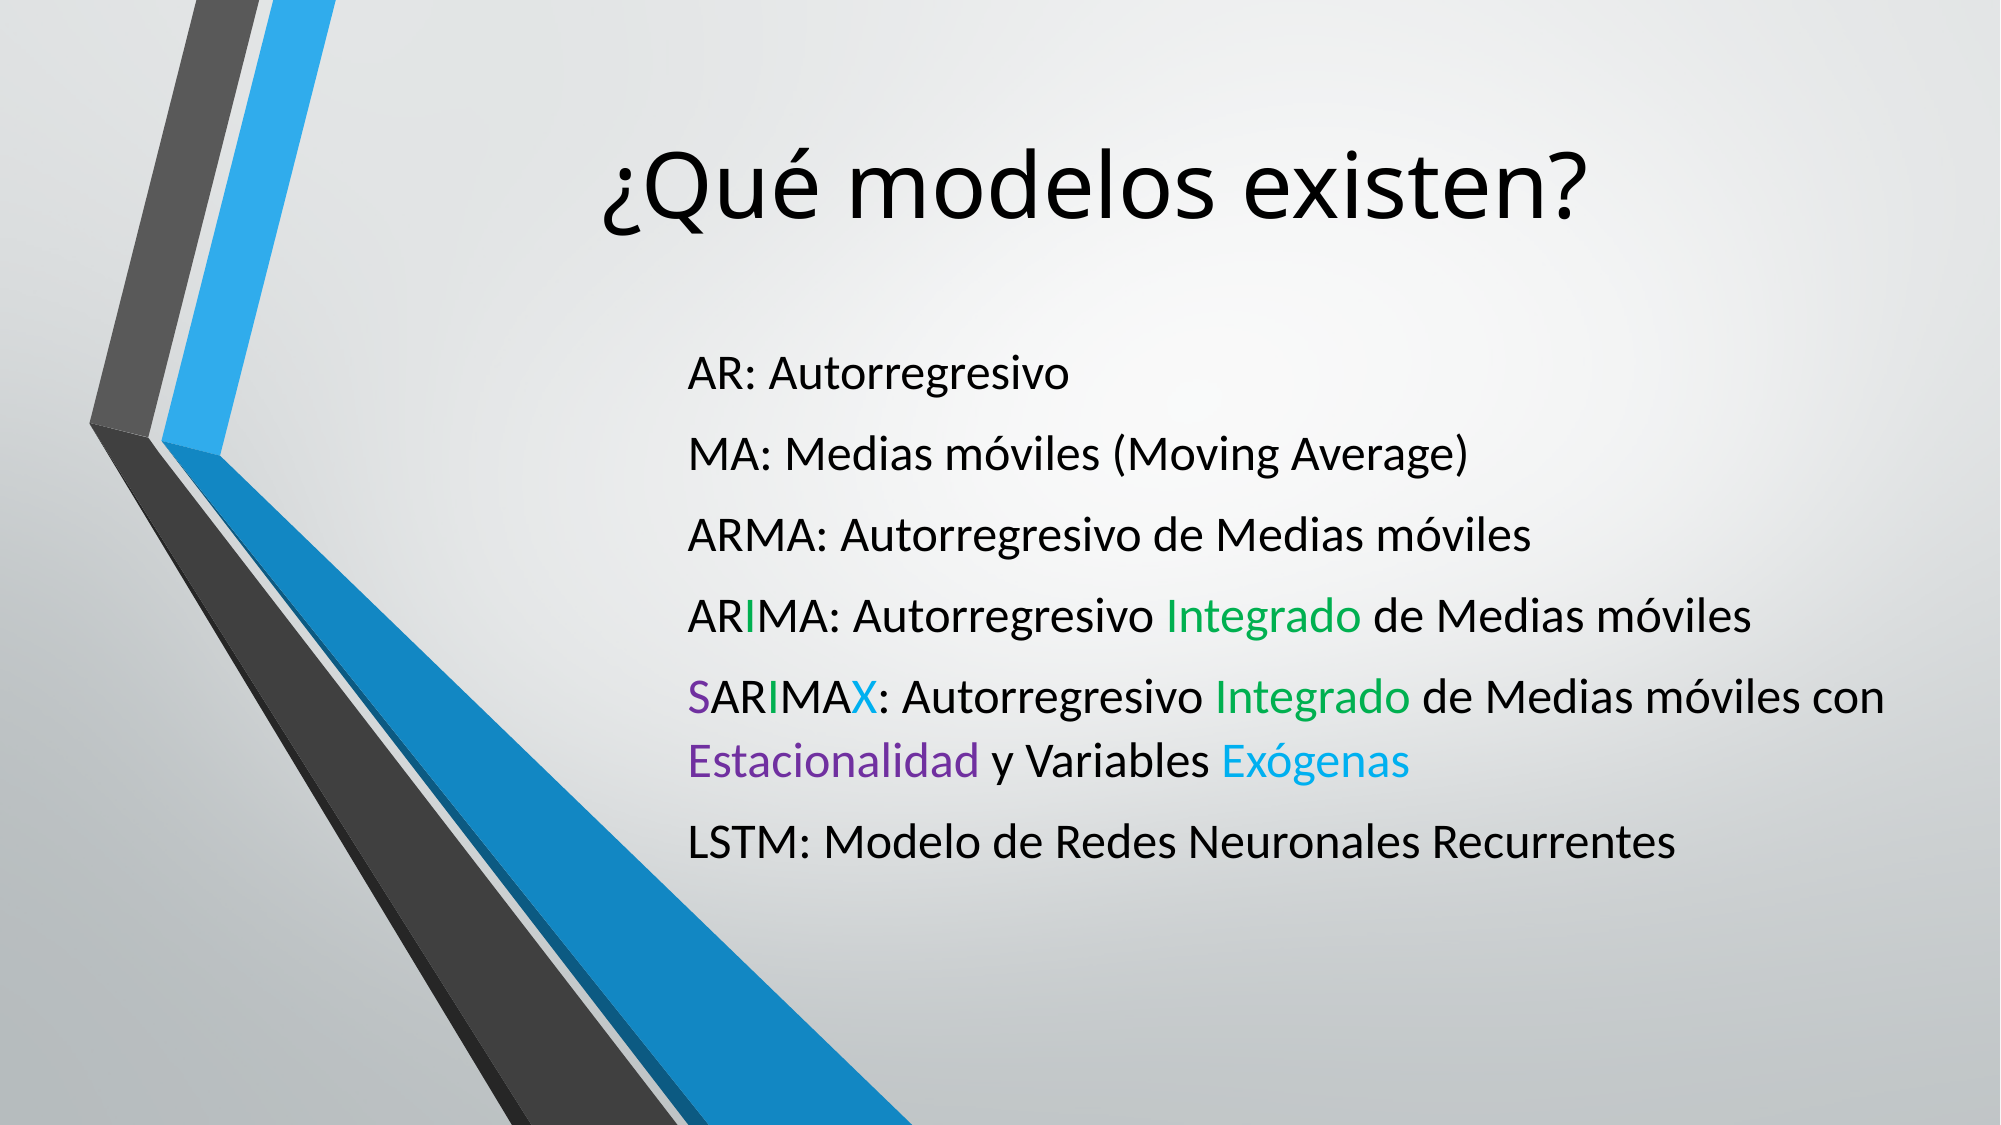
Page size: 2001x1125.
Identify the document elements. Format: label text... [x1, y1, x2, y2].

text_box AR: Autorregresivo MA: Medias móviles (Moving Average) ARMA: Autorregresivo de Medias móviles ARIMA: Autorregresivo Integrado de Medias móviles SARIMAX: Autorregresivo Integrado de Medias móviles con Estacionalidad y Variables Exógenas LSTM: Modelo de Redes Neuronales Recurrentes [672, 328, 1932, 876]
text_box ¿Qué modelos existen? [587, 118, 1605, 244]
